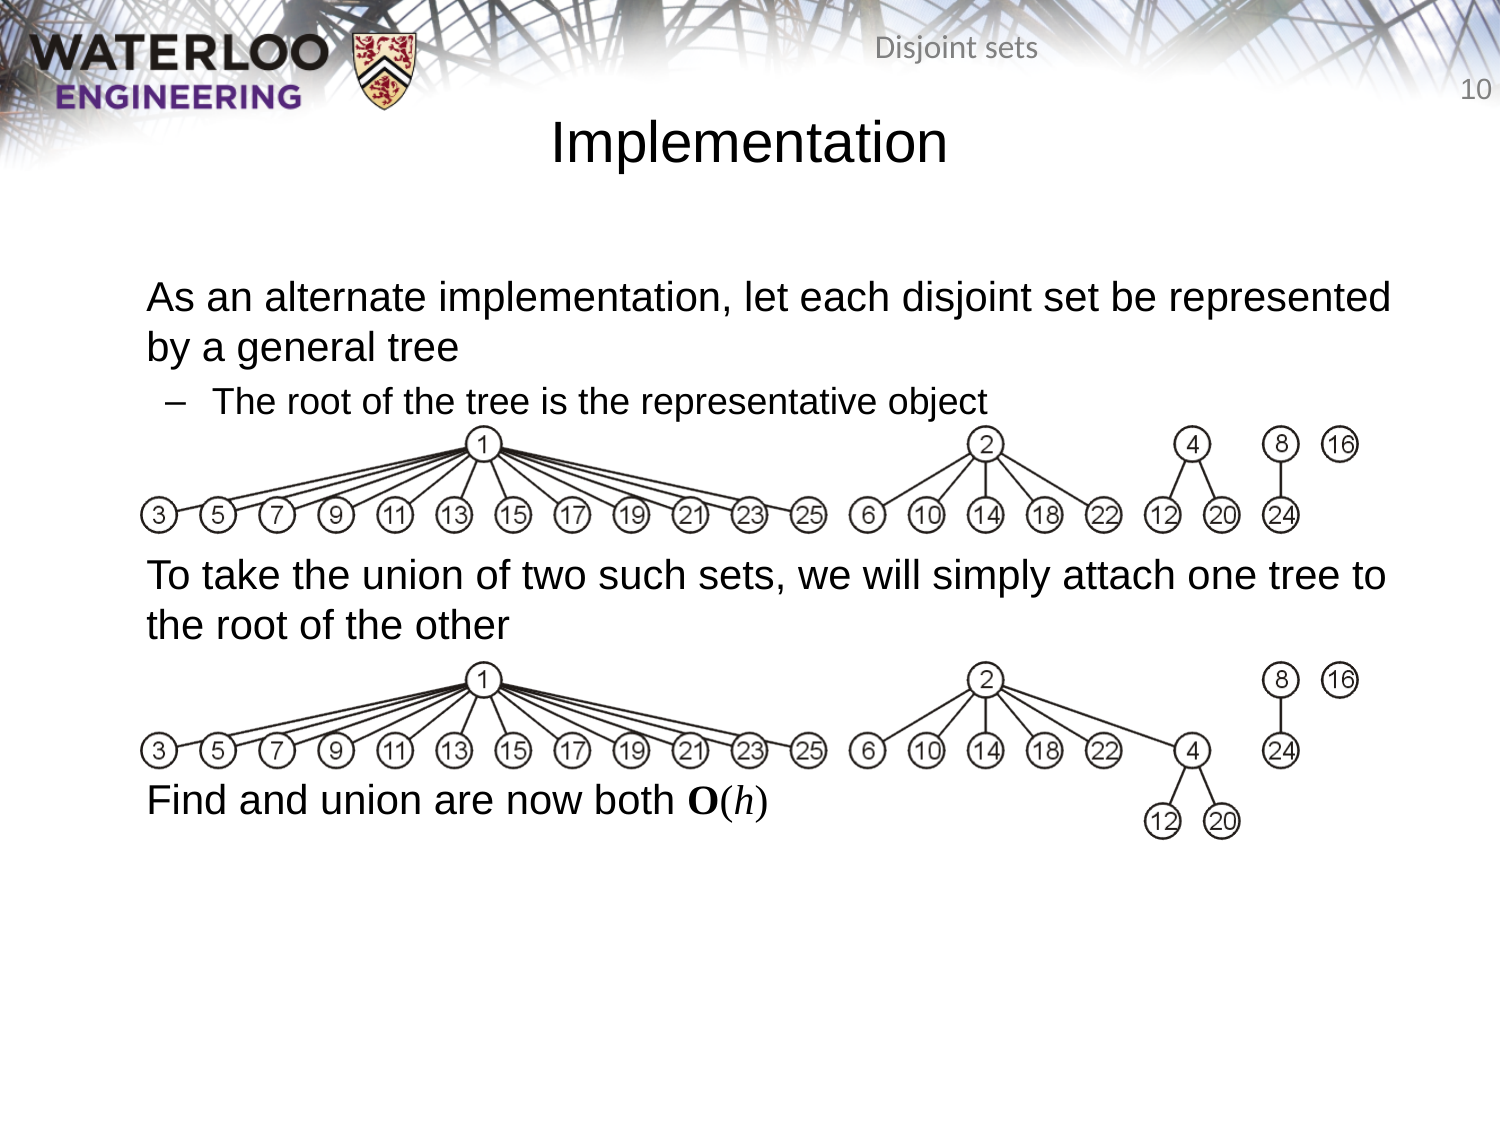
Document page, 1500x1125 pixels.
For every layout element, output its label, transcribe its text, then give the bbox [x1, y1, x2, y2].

list As an alternate implementation, let each disjoint set be represented by a general tree The root of the tree is the representative object To take the union of two such sets, we will simply attach one tree to the root of the other Find and union are now both O(h) [74, 262, 1426, 1006]
picture [0, 0, 1500, 1125]
title Implementation [74, 44, 1426, 233]
